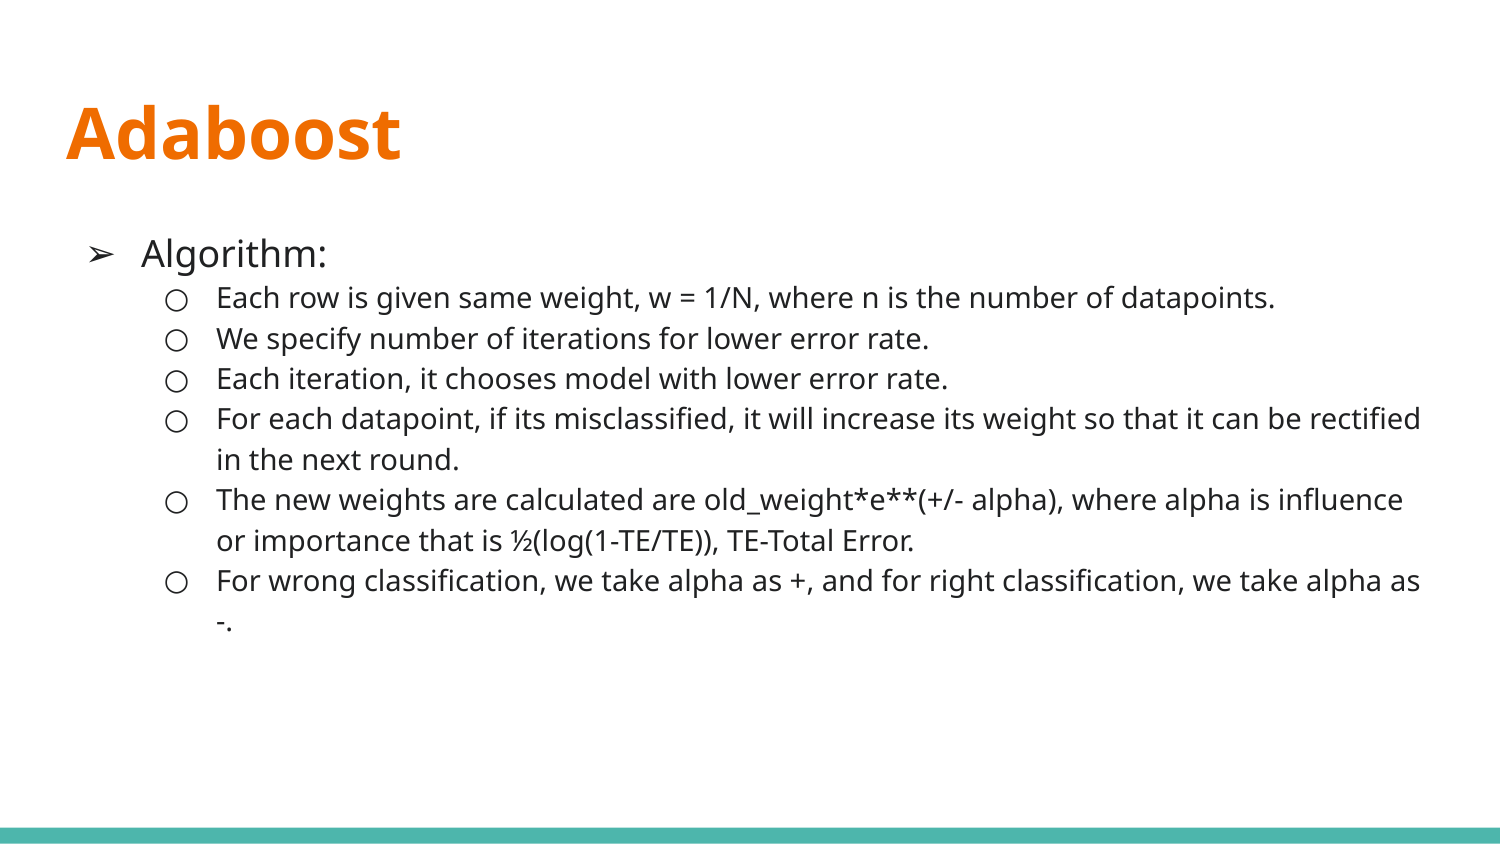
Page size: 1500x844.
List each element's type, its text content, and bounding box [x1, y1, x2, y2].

list Algorithm: Each row is given same weight, w = 1/N, where n is the number of datapoints. We specify number of iterations for lower error rate. Each iteration, it chooses model with lower error rate. For each datapoint, if its misclassified, it will increase its weight so that it can be rectified in the next round. The new weights are calculated are old_weight*e**(+/- alpha), where alpha is influence or importance that is ½(log(1-TE/TE)), TE-Total Error. For wrong classification, we take alpha as +, and for right classification, we take alpha as -. [51, 207, 1449, 750]
title Adaboost [51, 72, 1449, 189]
